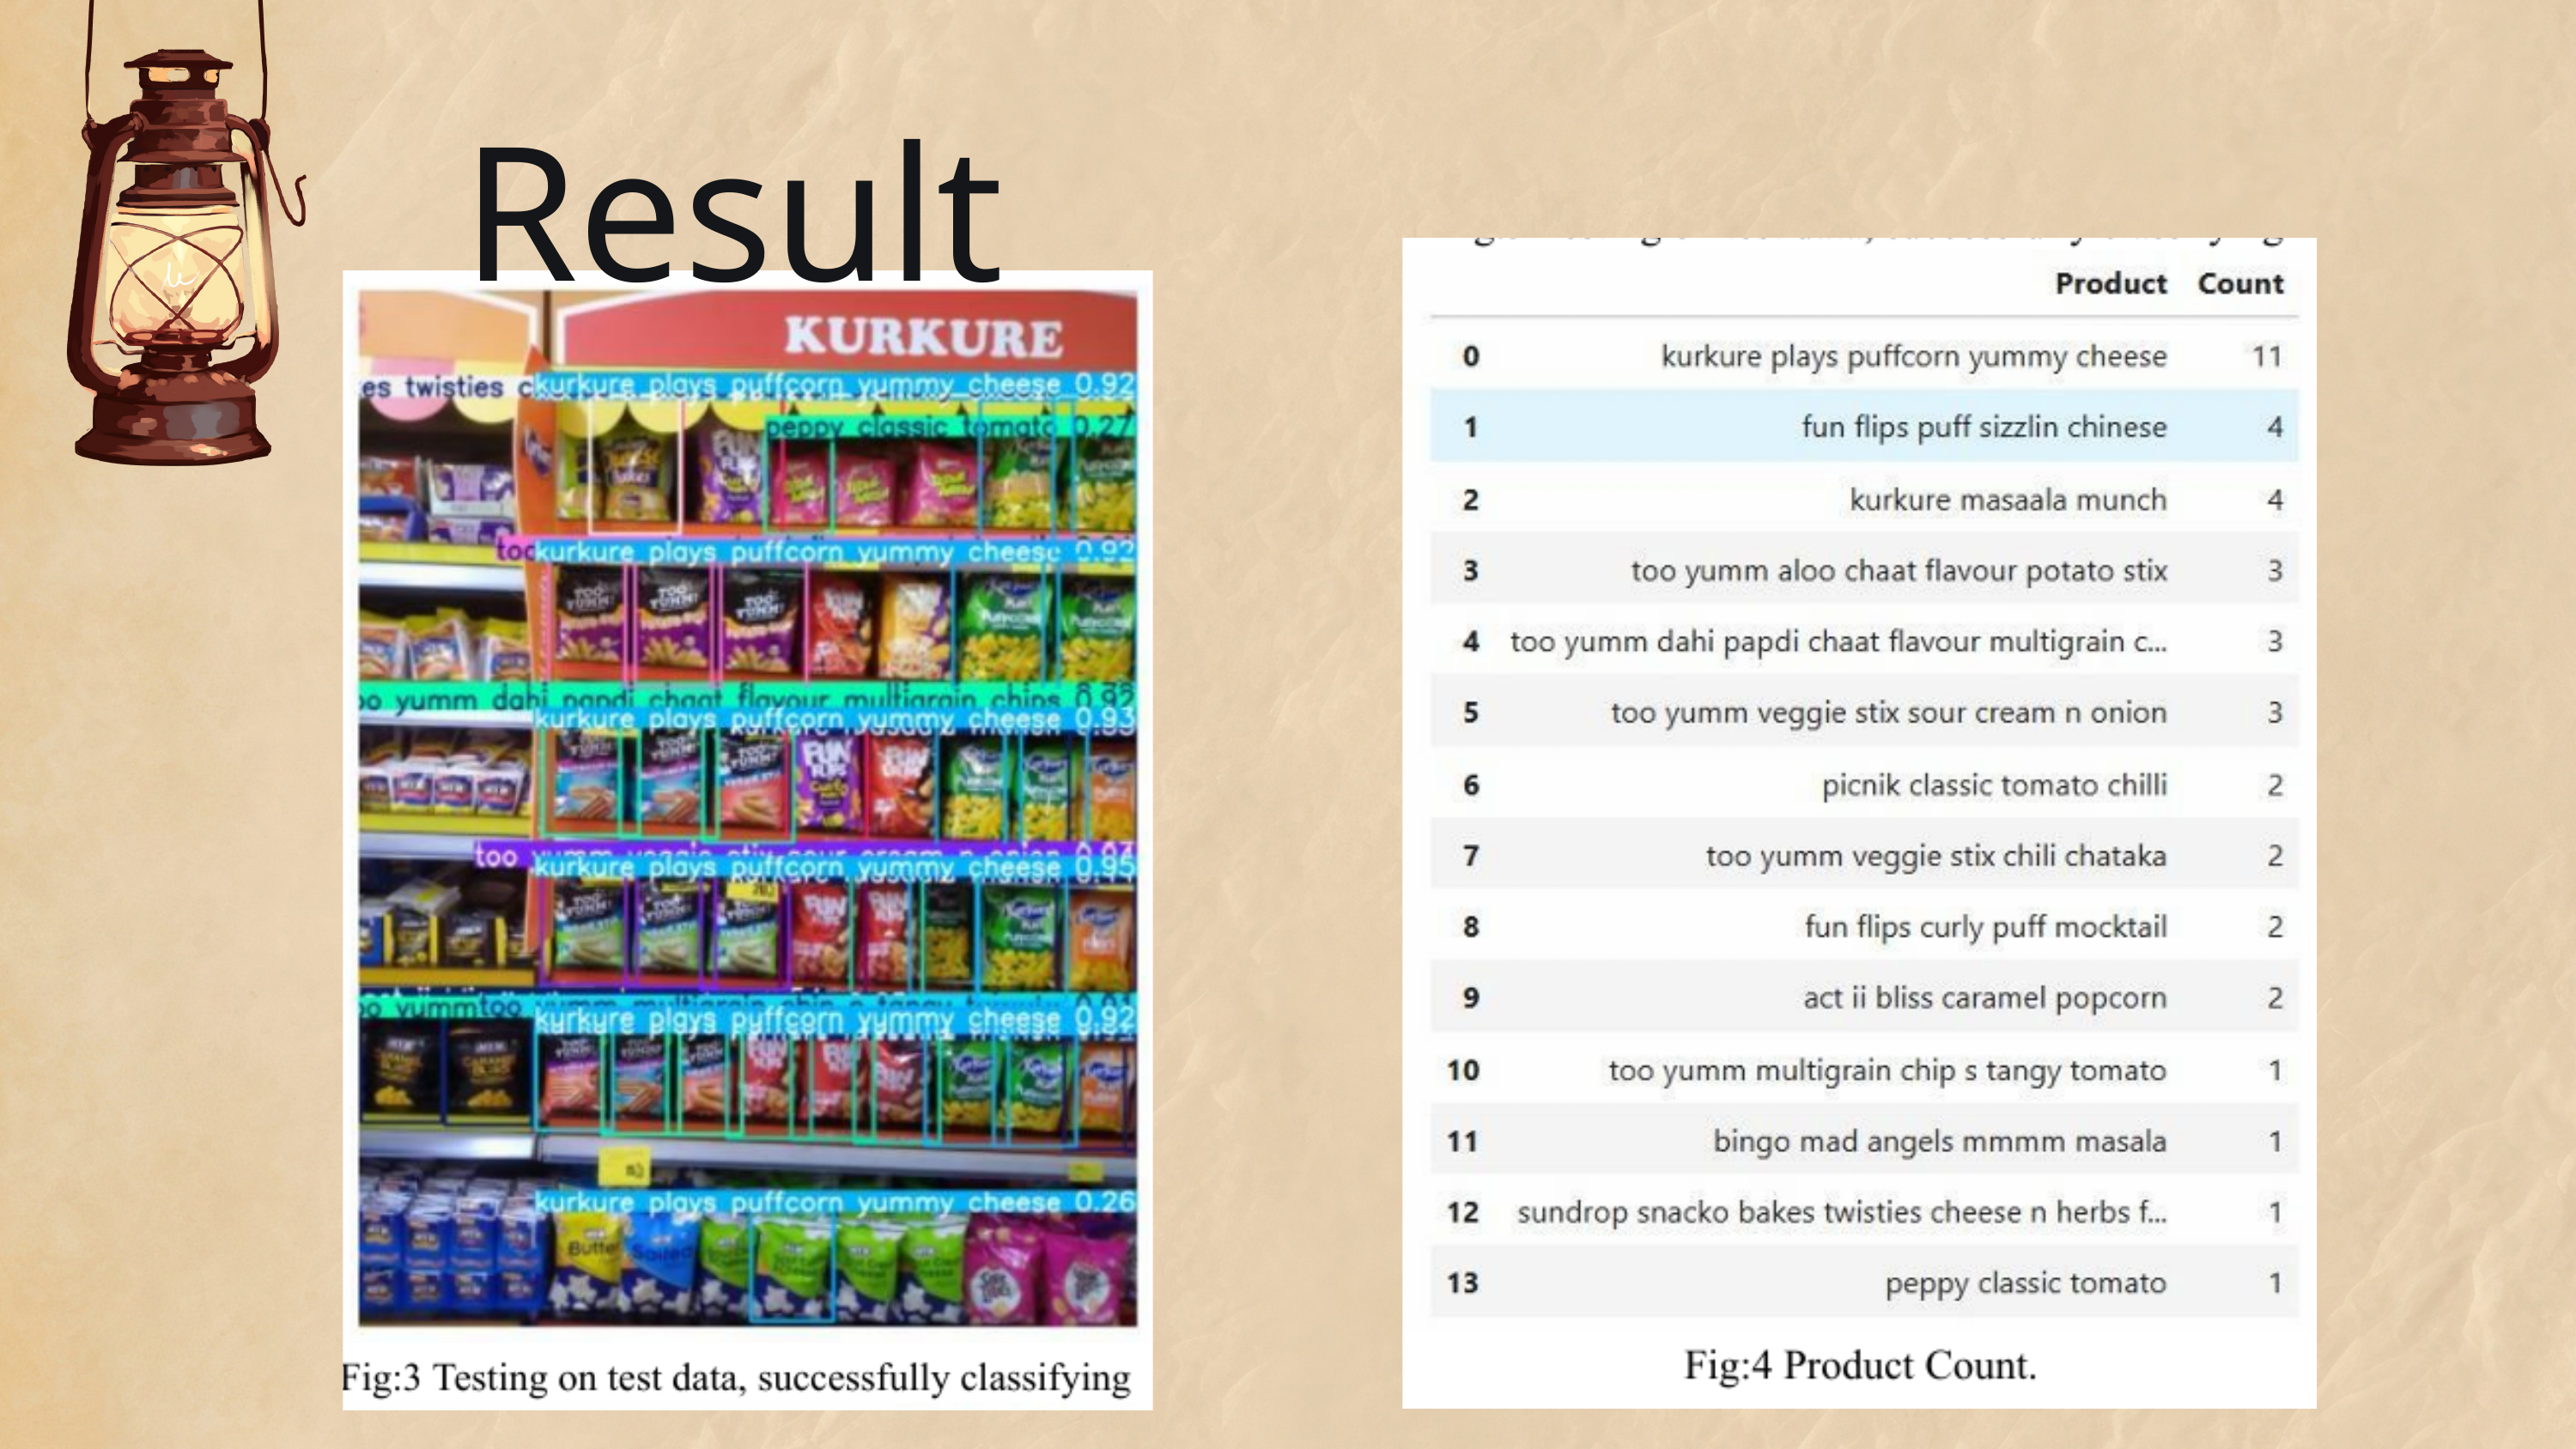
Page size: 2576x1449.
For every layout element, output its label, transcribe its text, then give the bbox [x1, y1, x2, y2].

text_box [343, 318, 1153, 1410]
text_box Result [306, 57, 1209, 318]
text_box [1402, 238, 2318, 1409]
text_box [0, 0, 2576, 1449]
text_box [66, 0, 307, 466]
